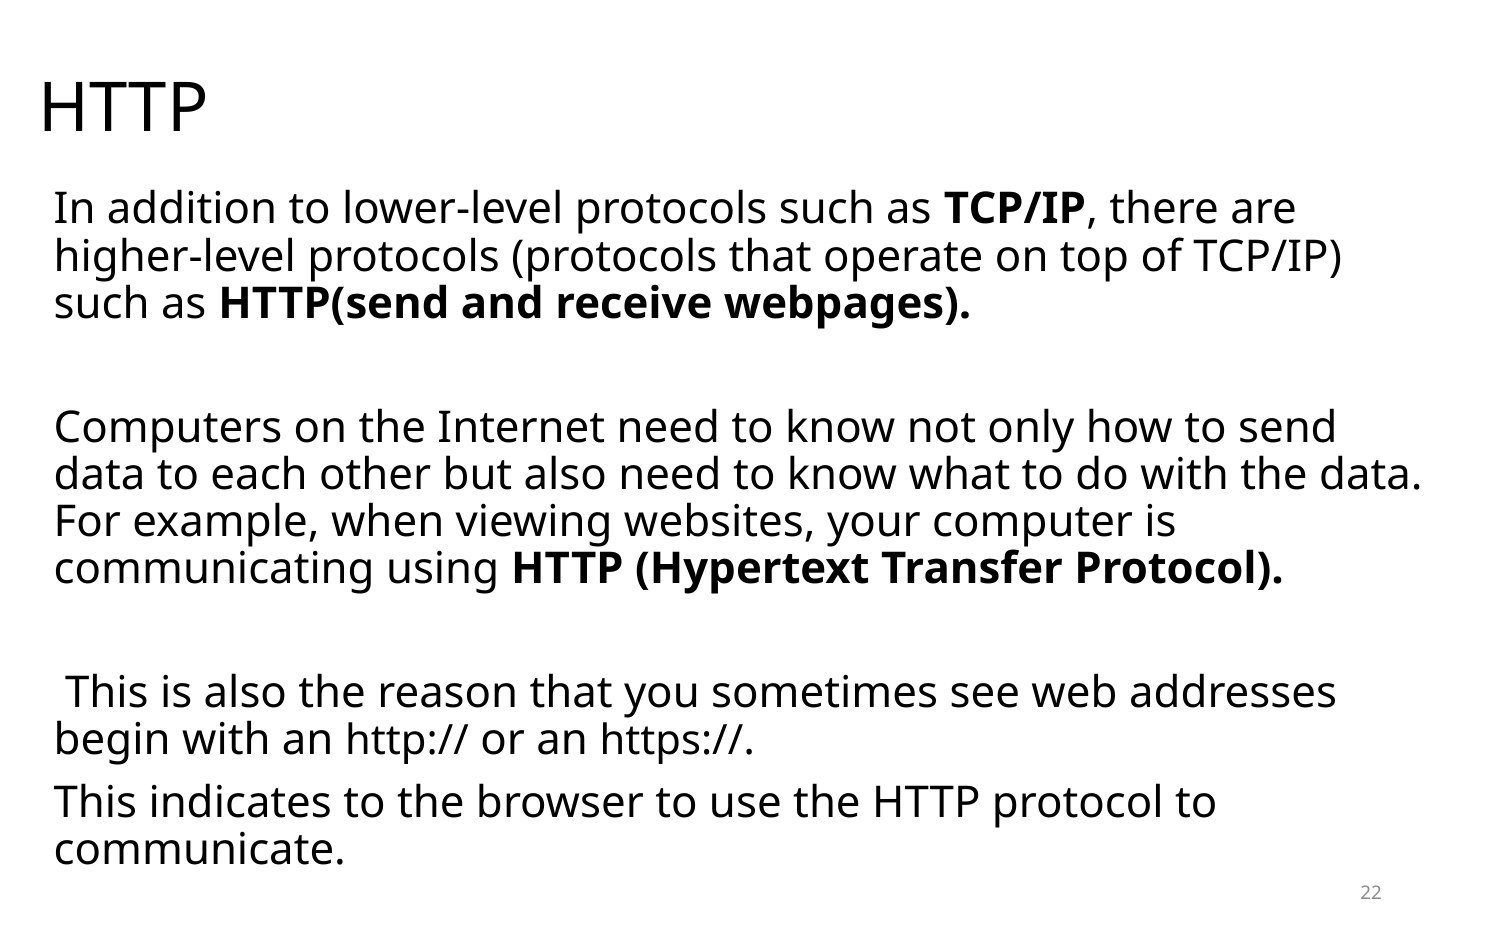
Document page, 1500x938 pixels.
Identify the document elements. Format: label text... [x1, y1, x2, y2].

list In addition to lower-level protocols such as TCP/IP, there are higher-level protocols (protocols that operate on top of TCP/IP) such as HTTP(send and receive webpages). Computers on the Internet need to know not only how to send data to each other but also need to know what to do with the data. For example, when viewing websites, your computer is communicating using HTTP (Hypertext Transfer Protocol). This is also the reason that you sometimes see web addresses begin with an http:// or an https://. This indicates to the browser to use the HTTP protocol to communicate. [38, 178, 1455, 883]
title HTTP [38, 36, 1333, 146]
slide_number 22 [1059, 868, 1397, 919]
